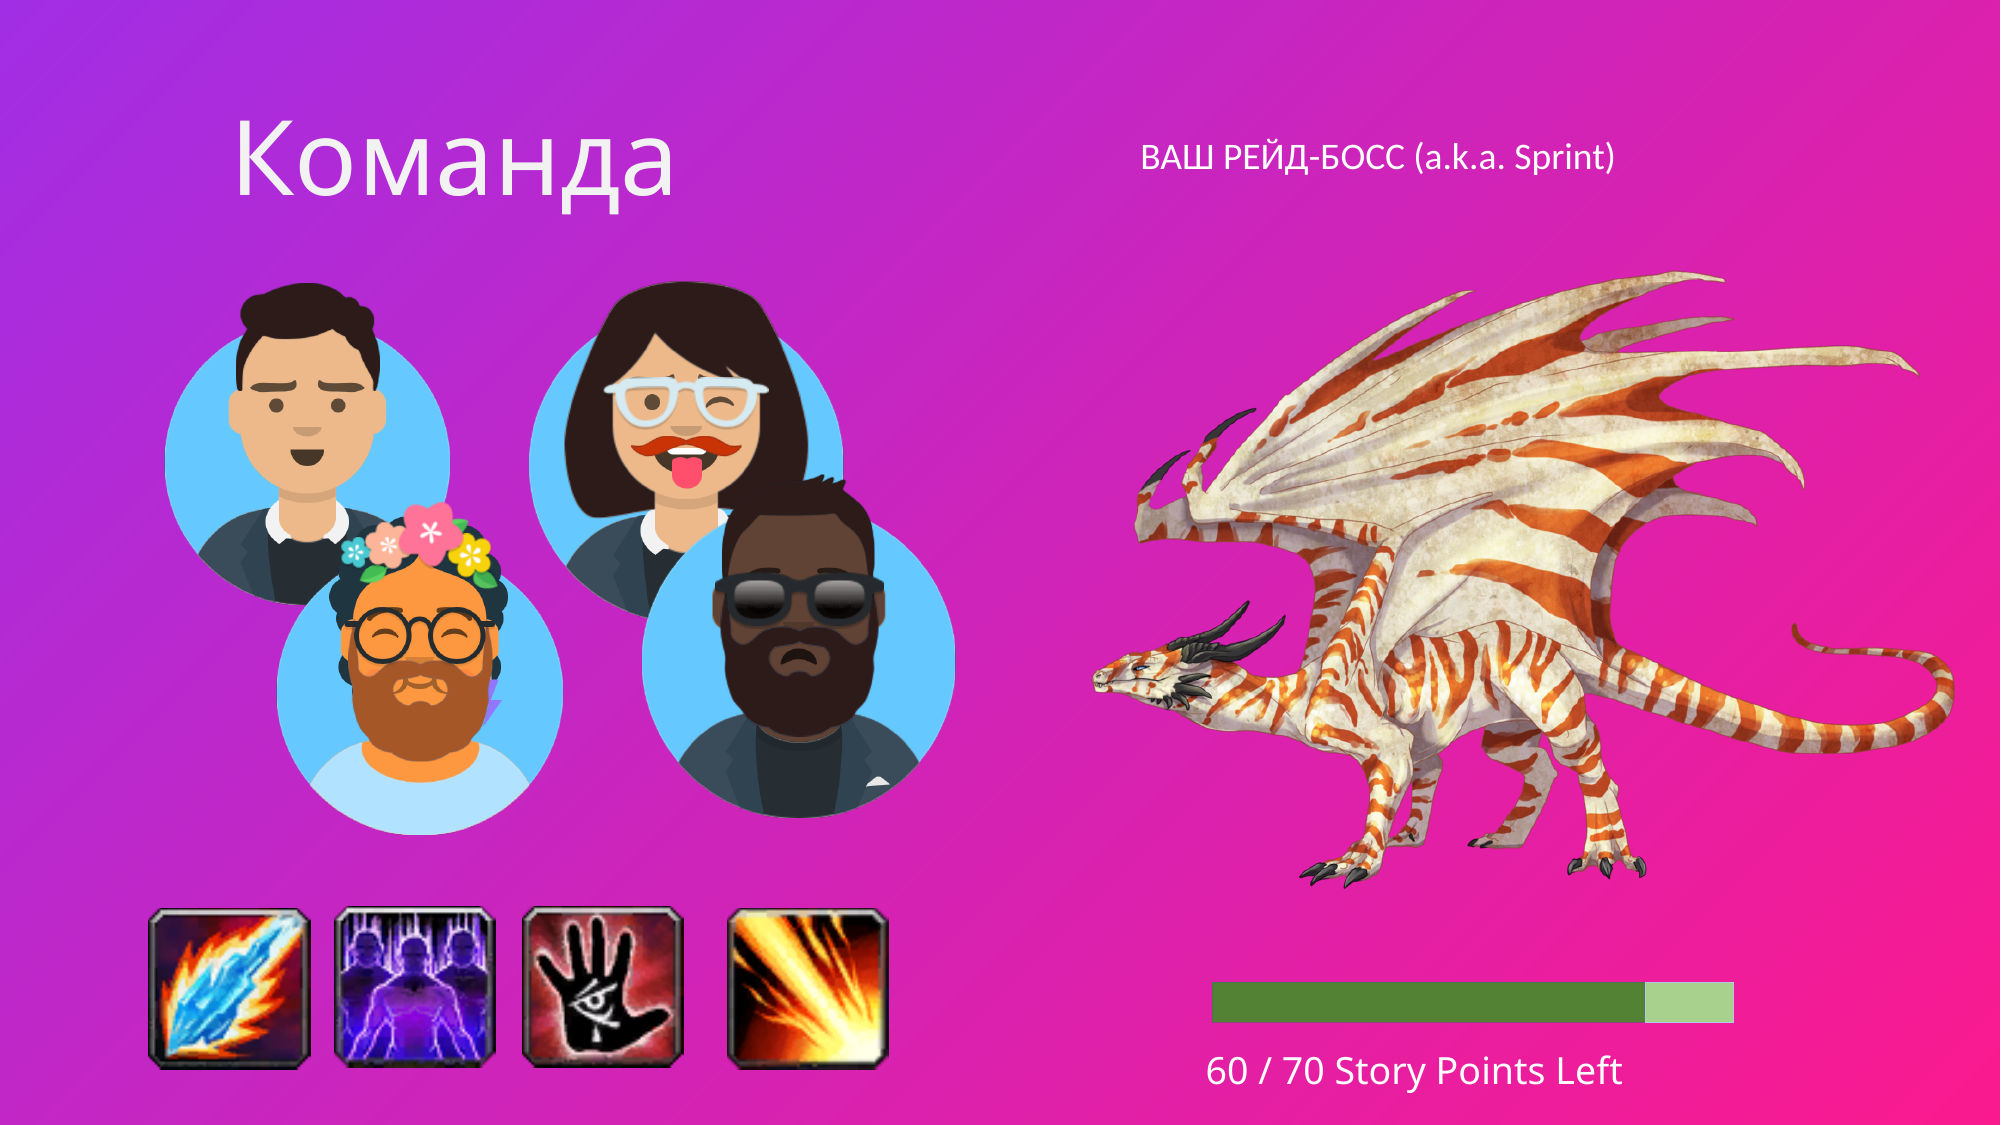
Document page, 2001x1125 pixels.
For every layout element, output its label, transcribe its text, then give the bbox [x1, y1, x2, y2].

picture [334, 906, 496, 1068]
picture [150, 255, 972, 835]
picture [1083, 254, 1964, 912]
text_box Команда [215, 84, 695, 224]
text_box [1211, 981, 1645, 1023]
text_box 60 / 70 Story Points Left [1190, 1039, 1639, 1100]
text_box [1645, 981, 1734, 1023]
picture [148, 908, 311, 1070]
text_box ВАШ РЕЙД-БОСС (a.k.a. Sprint) [1125, 124, 1632, 185]
picture [727, 908, 889, 1070]
picture [522, 906, 684, 1068]
